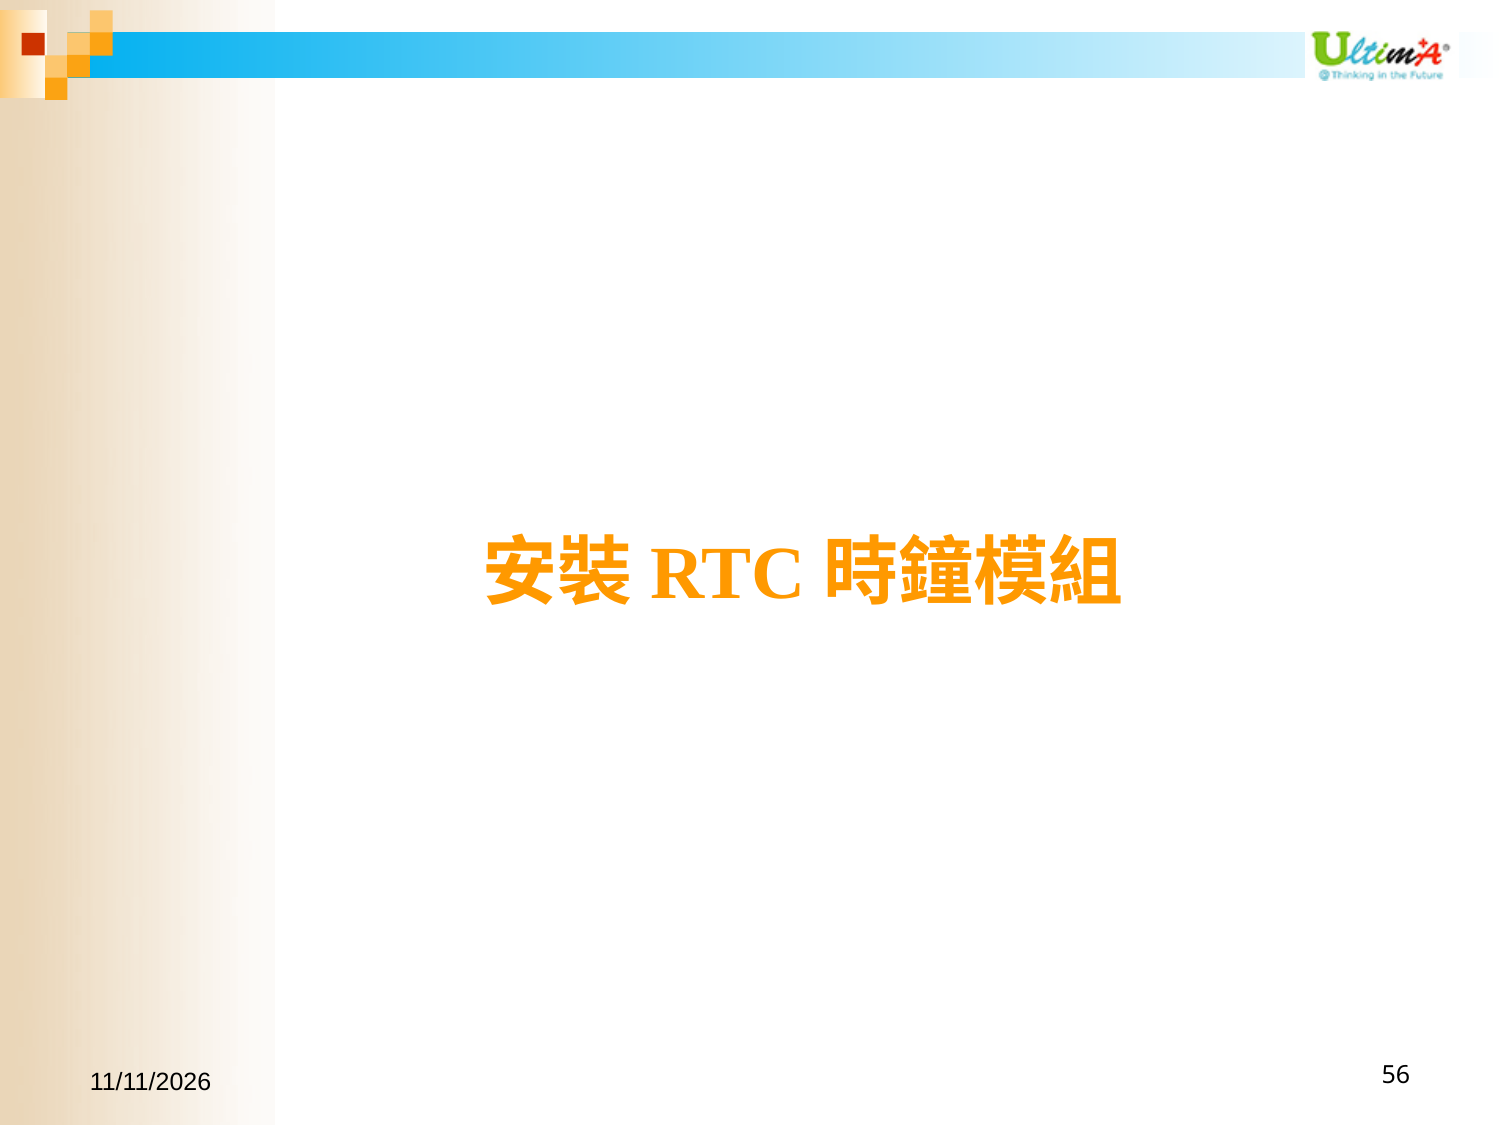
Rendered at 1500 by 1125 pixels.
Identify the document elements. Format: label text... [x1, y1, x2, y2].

text_box 56 [1074, 1024, 1425, 1100]
text_box 2016/10/22 [75, 1024, 425, 1103]
title 安裝RTC時鐘模組 [230, 456, 1376, 682]
picture [1305, 30, 1459, 81]
